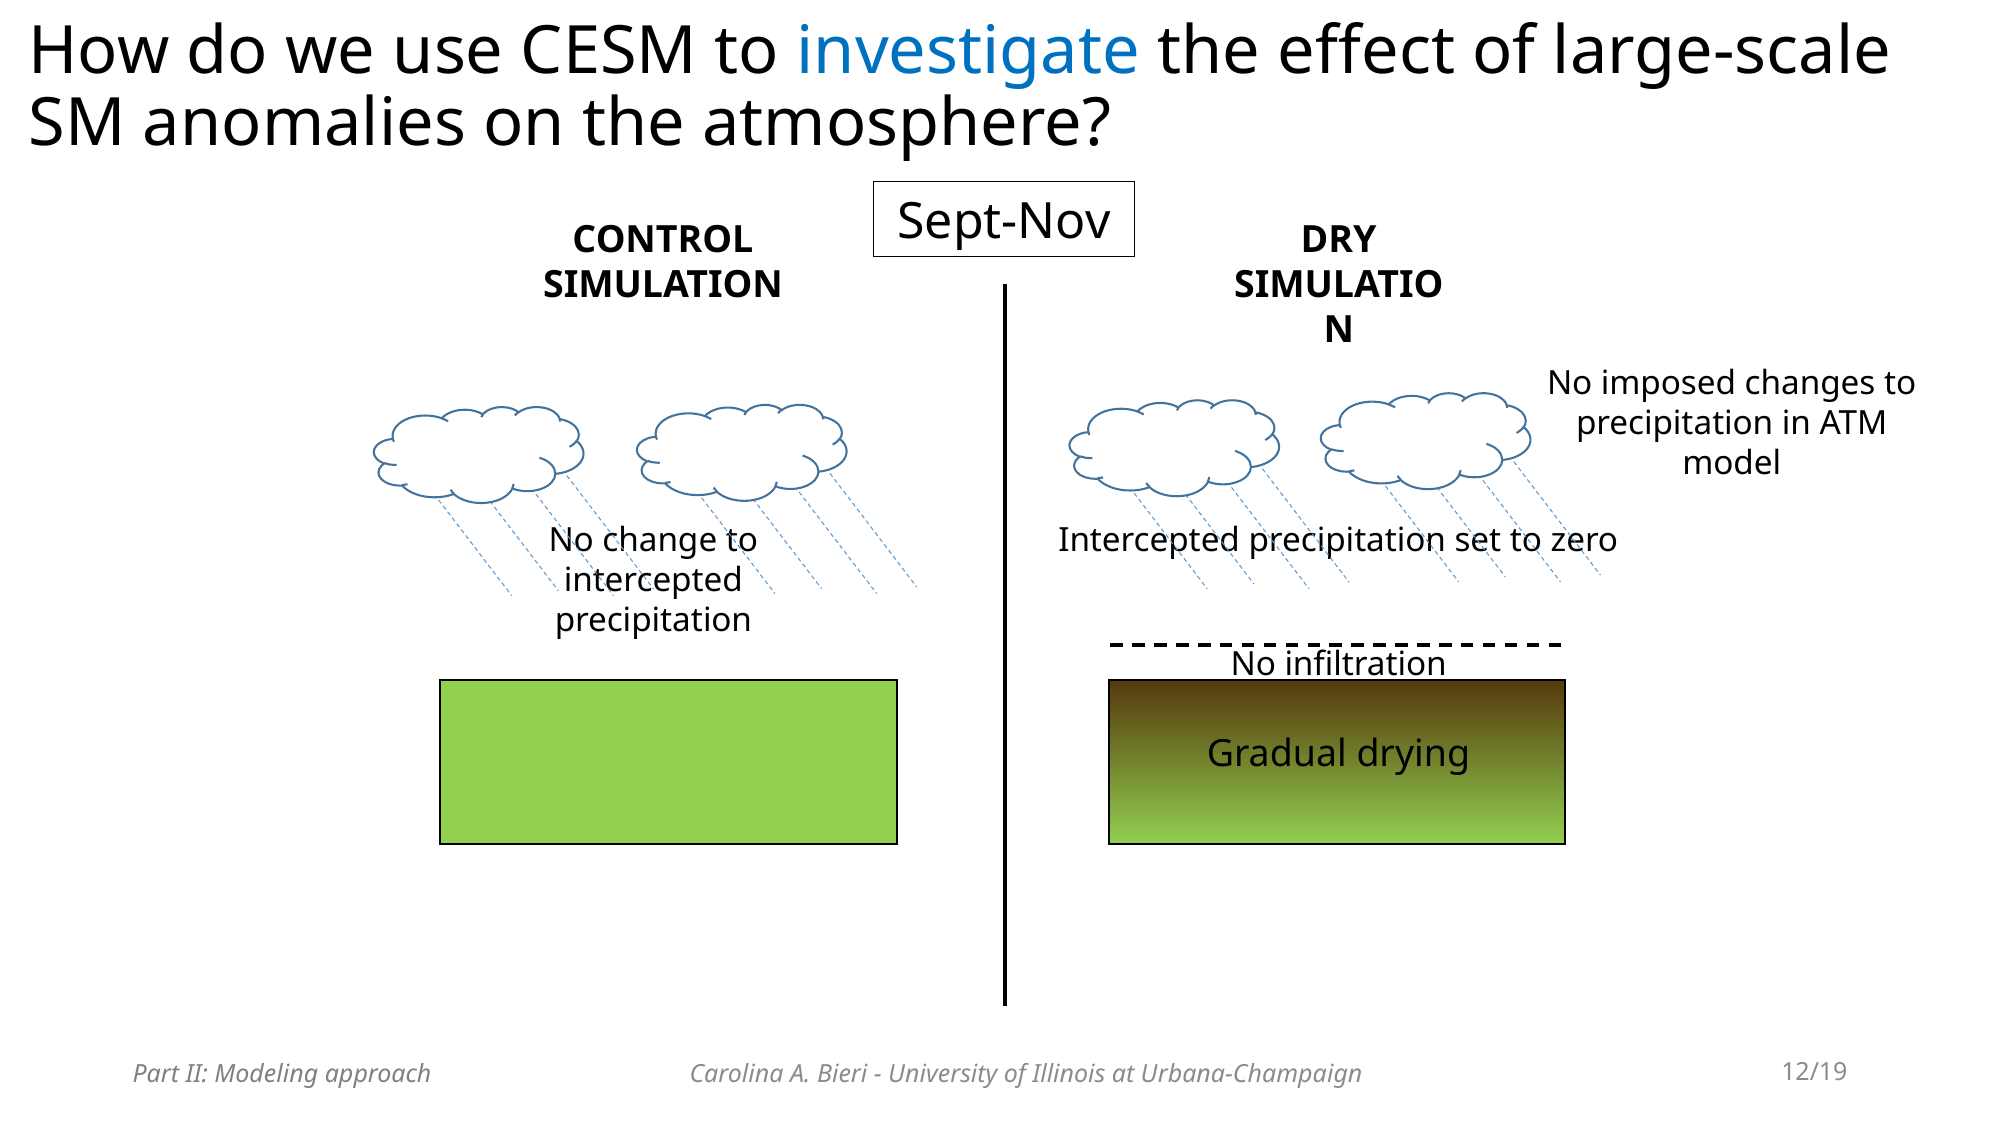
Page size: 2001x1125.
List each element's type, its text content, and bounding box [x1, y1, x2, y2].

text_box DRY SIMULATION [1206, 207, 1471, 358]
text_box Intercepted precipitation set to zero [1601, 510, 1634, 566]
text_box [373, 406, 654, 596]
footer Carolina A. Bieri - University of Illinois at Urbana-Champaign [662, 1042, 1391, 1103]
text_box [1108, 679, 1566, 845]
text_box No change to intercepted precipitation [449, 594, 858, 646]
text_box Intercepted precipitation set to zero [1043, 510, 1069, 566]
text_box CONTROL SIMULATION [492, 207, 833, 313]
text_box No infiltration [1206, 634, 1471, 644]
text_box Gradual drying [1192, 721, 1486, 782]
slide_number 12/19 [1412, 1042, 1863, 1103]
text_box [1069, 399, 1350, 589]
text_box Part II: Modeling approach [57, 1049, 507, 1095]
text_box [636, 404, 917, 594]
text_box No imposed changes to precipitation in ATM model [1530, 353, 1934, 489]
text_box Sept-Nov [873, 181, 1135, 257]
text_box [439, 679, 898, 845]
text_box No infiltration [1206, 646, 1471, 690]
title How do we use CESM to investigate the effect of large-scale SM anomalies on the atmosphere? [13, 0, 2000, 197]
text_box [1320, 392, 1601, 582]
